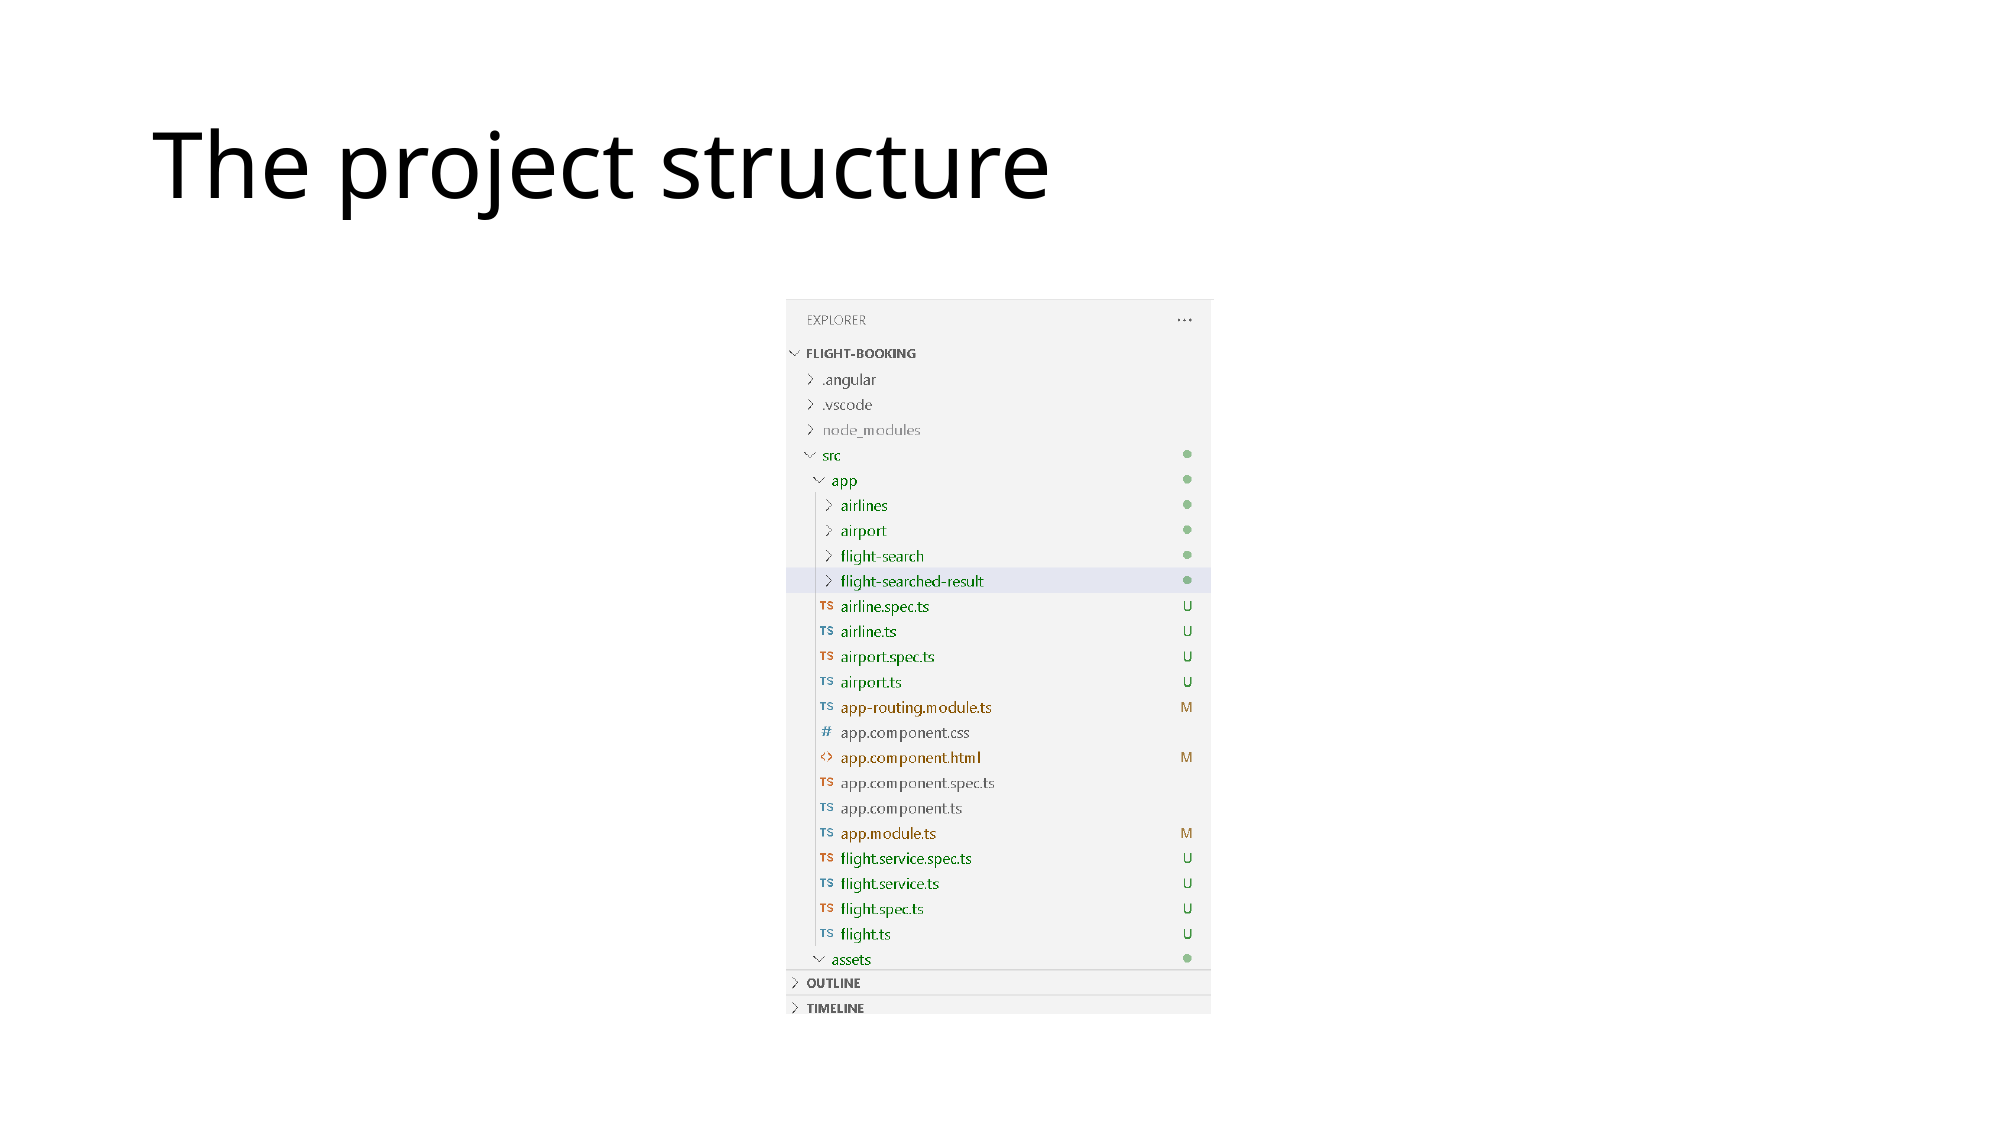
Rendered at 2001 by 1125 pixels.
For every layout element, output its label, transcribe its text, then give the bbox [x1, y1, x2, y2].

title The project structure [137, 59, 1863, 278]
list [786, 299, 1214, 1014]
